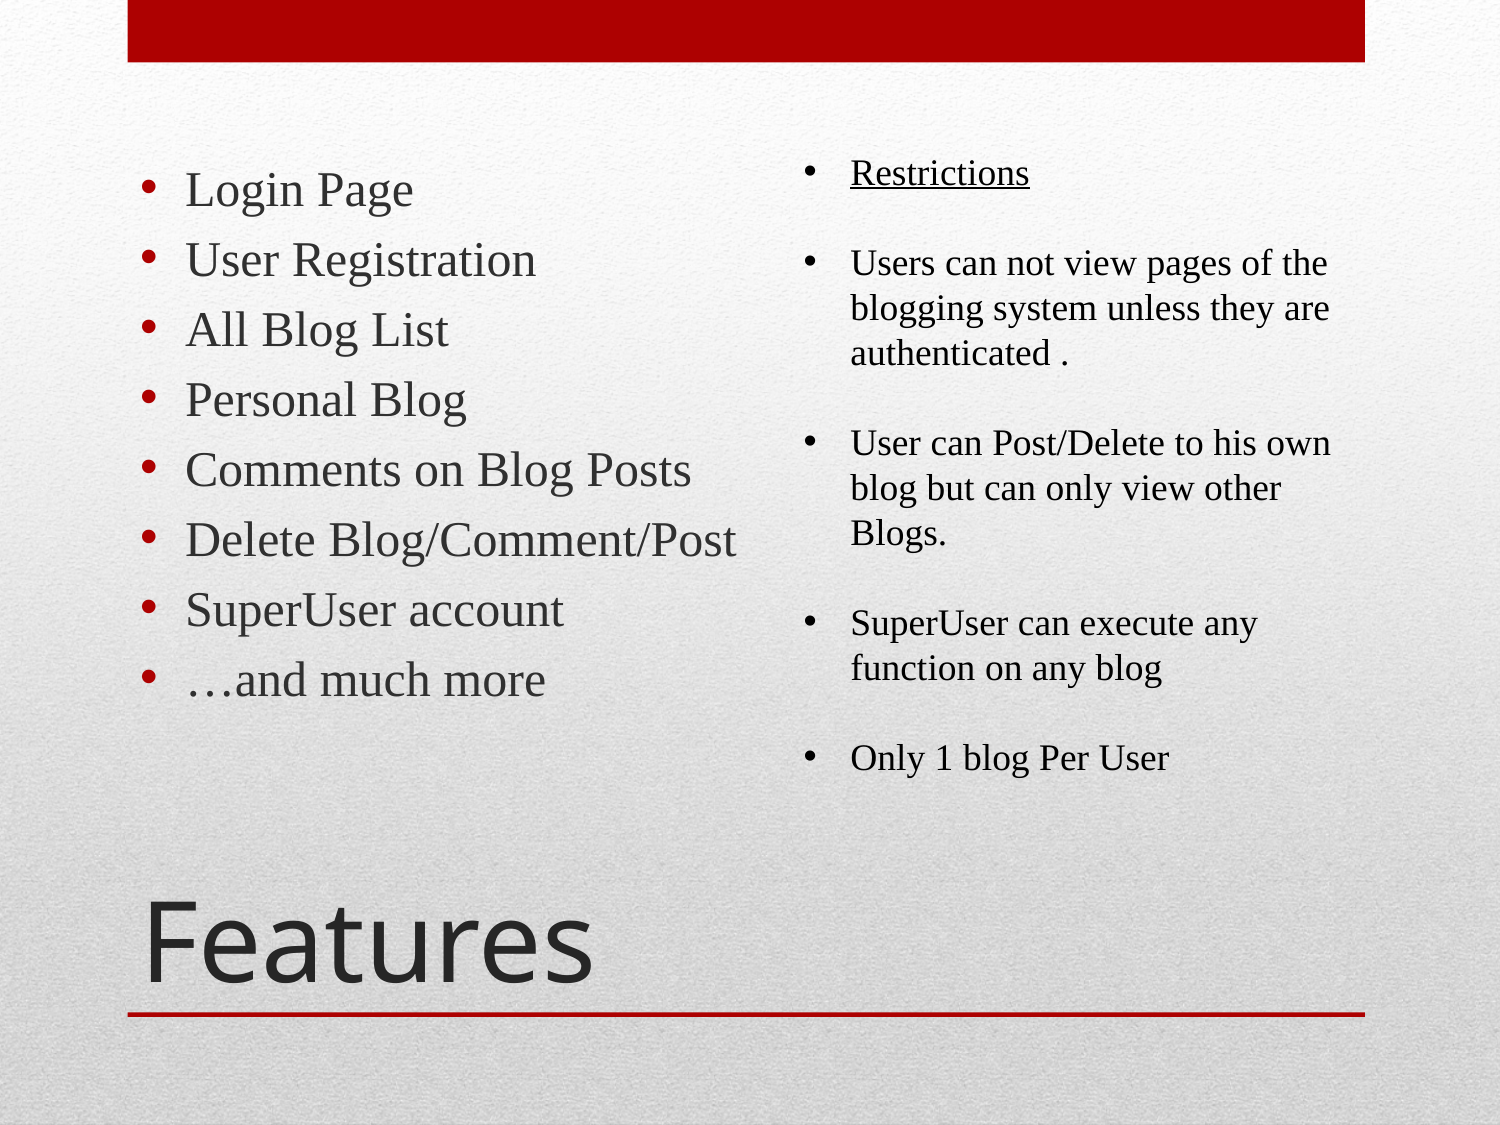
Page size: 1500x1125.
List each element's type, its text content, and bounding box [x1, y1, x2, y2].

title Features [125, 750, 1238, 1013]
list Login Page User Registration All Blog List Personal Blog Comments on Blog Posts Delete Blog/Comment/Post SuperUser account …and much more [125, 112, 1363, 750]
text_box Restrictions Users can not view pages of the blogging system unless they are authenticated . User can Post/Delete to his own blog but can only view other Blogs. SuperUser can execute any function on any blog Only 1 blog Per User [788, 140, 1350, 785]
